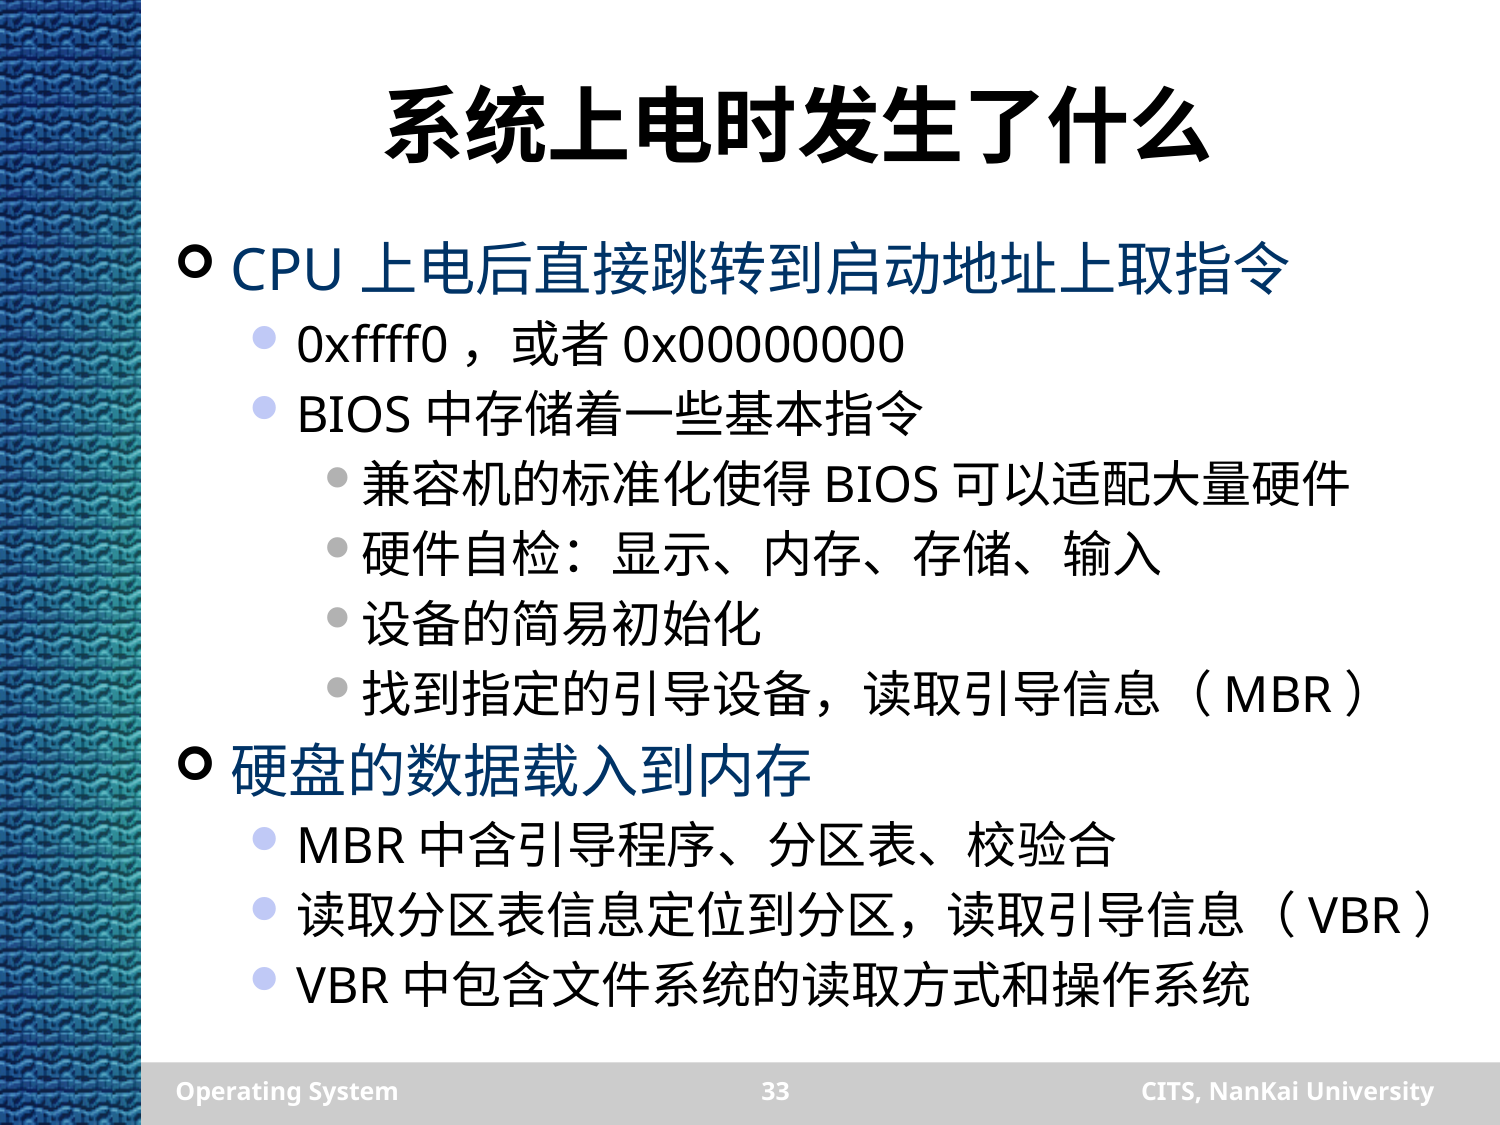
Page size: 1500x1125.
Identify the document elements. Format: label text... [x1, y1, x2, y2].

slide_number 33 [600, 1067, 951, 1118]
list CPU上电后直接跳转到启动地址上取指令 0xffff0，或者0x00000000 BIOS中存储着一些基本指令 兼容机的标准化使得BIOS可以适配大量硬件 硬件自检：显示、内存、存储、输入 设备的简易初始化 找到指定的引导设备，读取引导信息（MBR） 硬盘的数据载入到内存 MBR中含引导程序、分区表、校验合 读取分区表信息定位到分区，读取引导信息（VBR） VBR中包含文件系统的读取方式和操作系统 [159, 224, 1483, 1047]
title 系统上电时发生了什么 [159, 50, 1436, 197]
picture [0, 0, 141, 1125]
slide_number Operating System [160, 1067, 574, 1118]
footer CITS, NanKai University [974, 1067, 1451, 1118]
